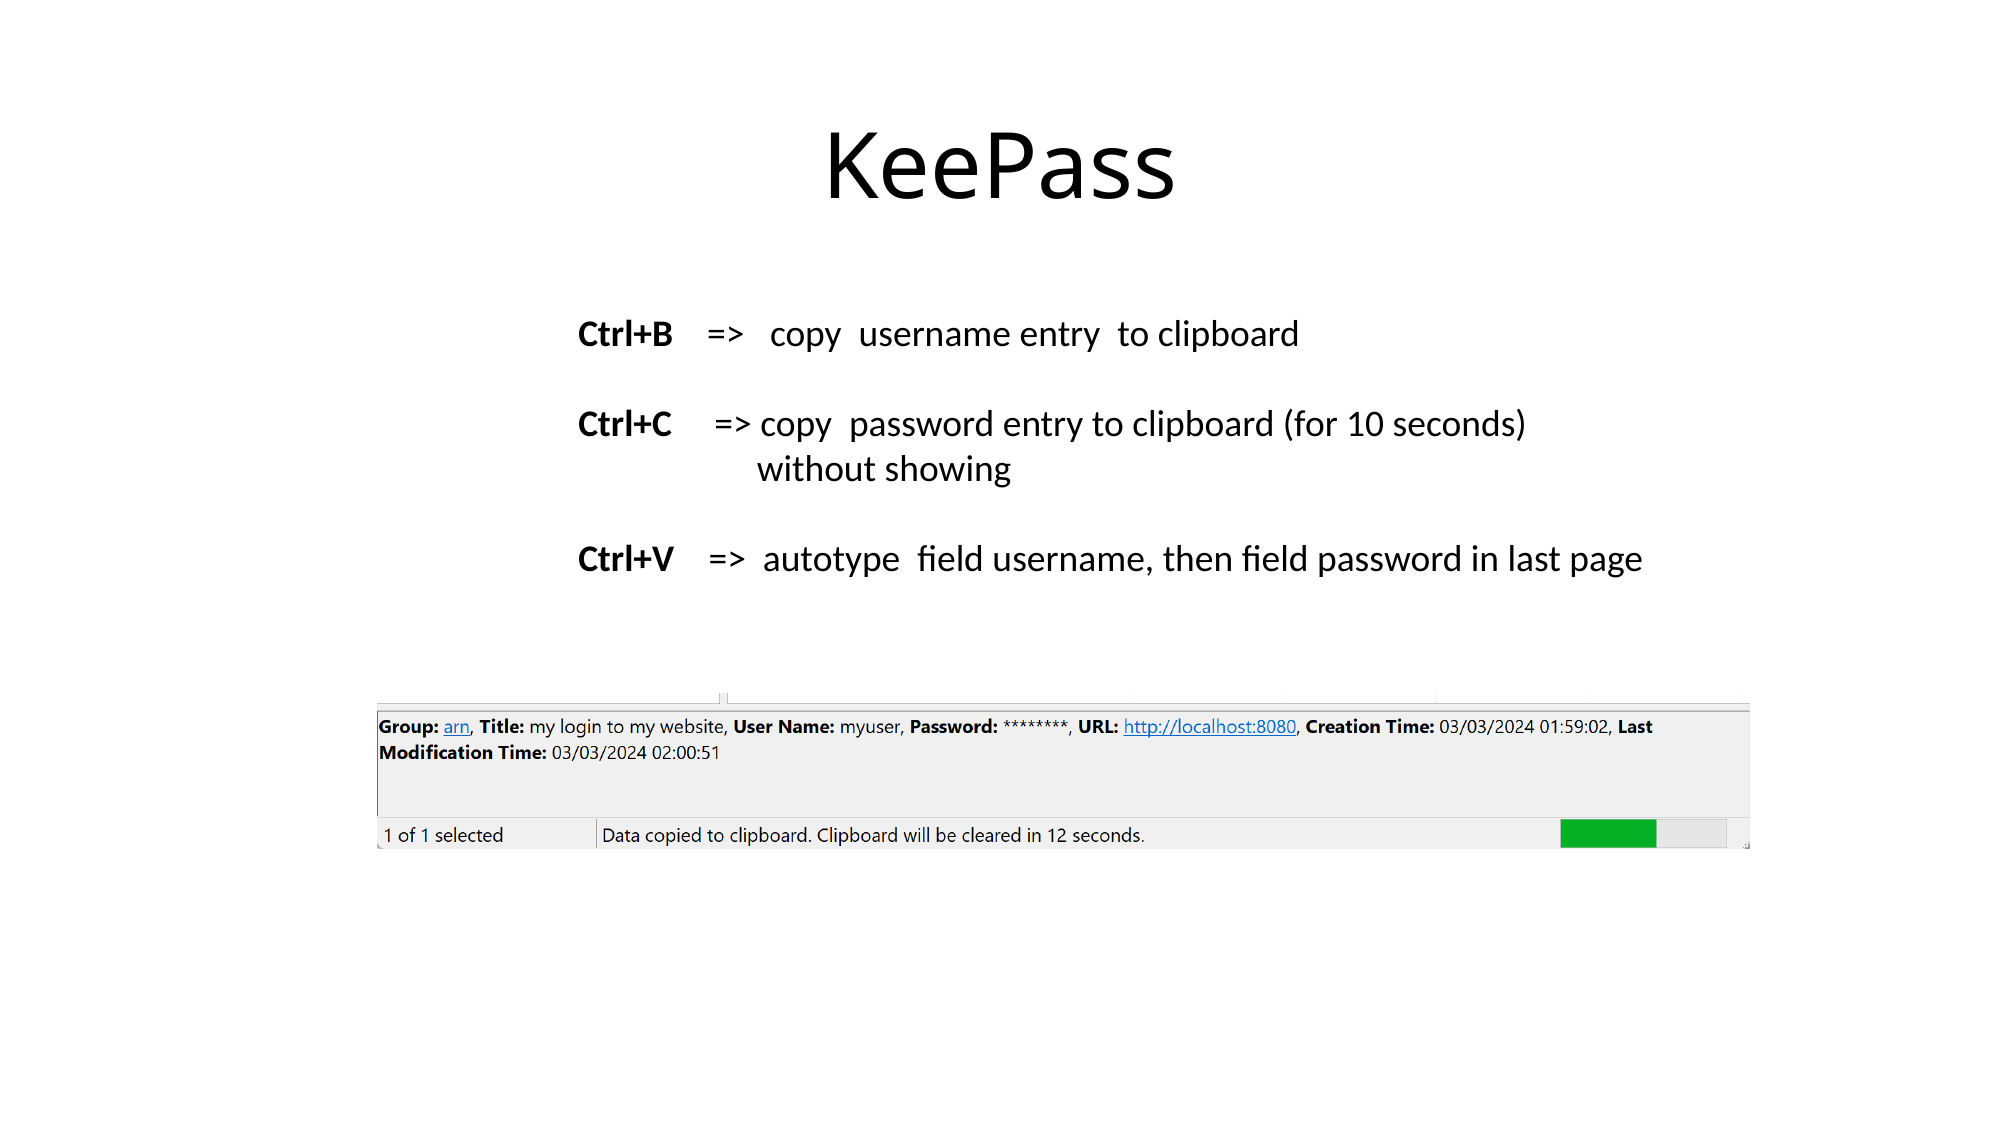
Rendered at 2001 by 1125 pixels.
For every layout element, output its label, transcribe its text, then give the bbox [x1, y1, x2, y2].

text_box Ctrl+B => copy username entry to clipboard Ctrl+C => copy password entry to clipboard (for 10 seconds) without showing Ctrl+V => autotype field username, then field password in last page [563, 301, 1660, 587]
title KeePass [137, 59, 1863, 278]
picture [377, 693, 1750, 849]
